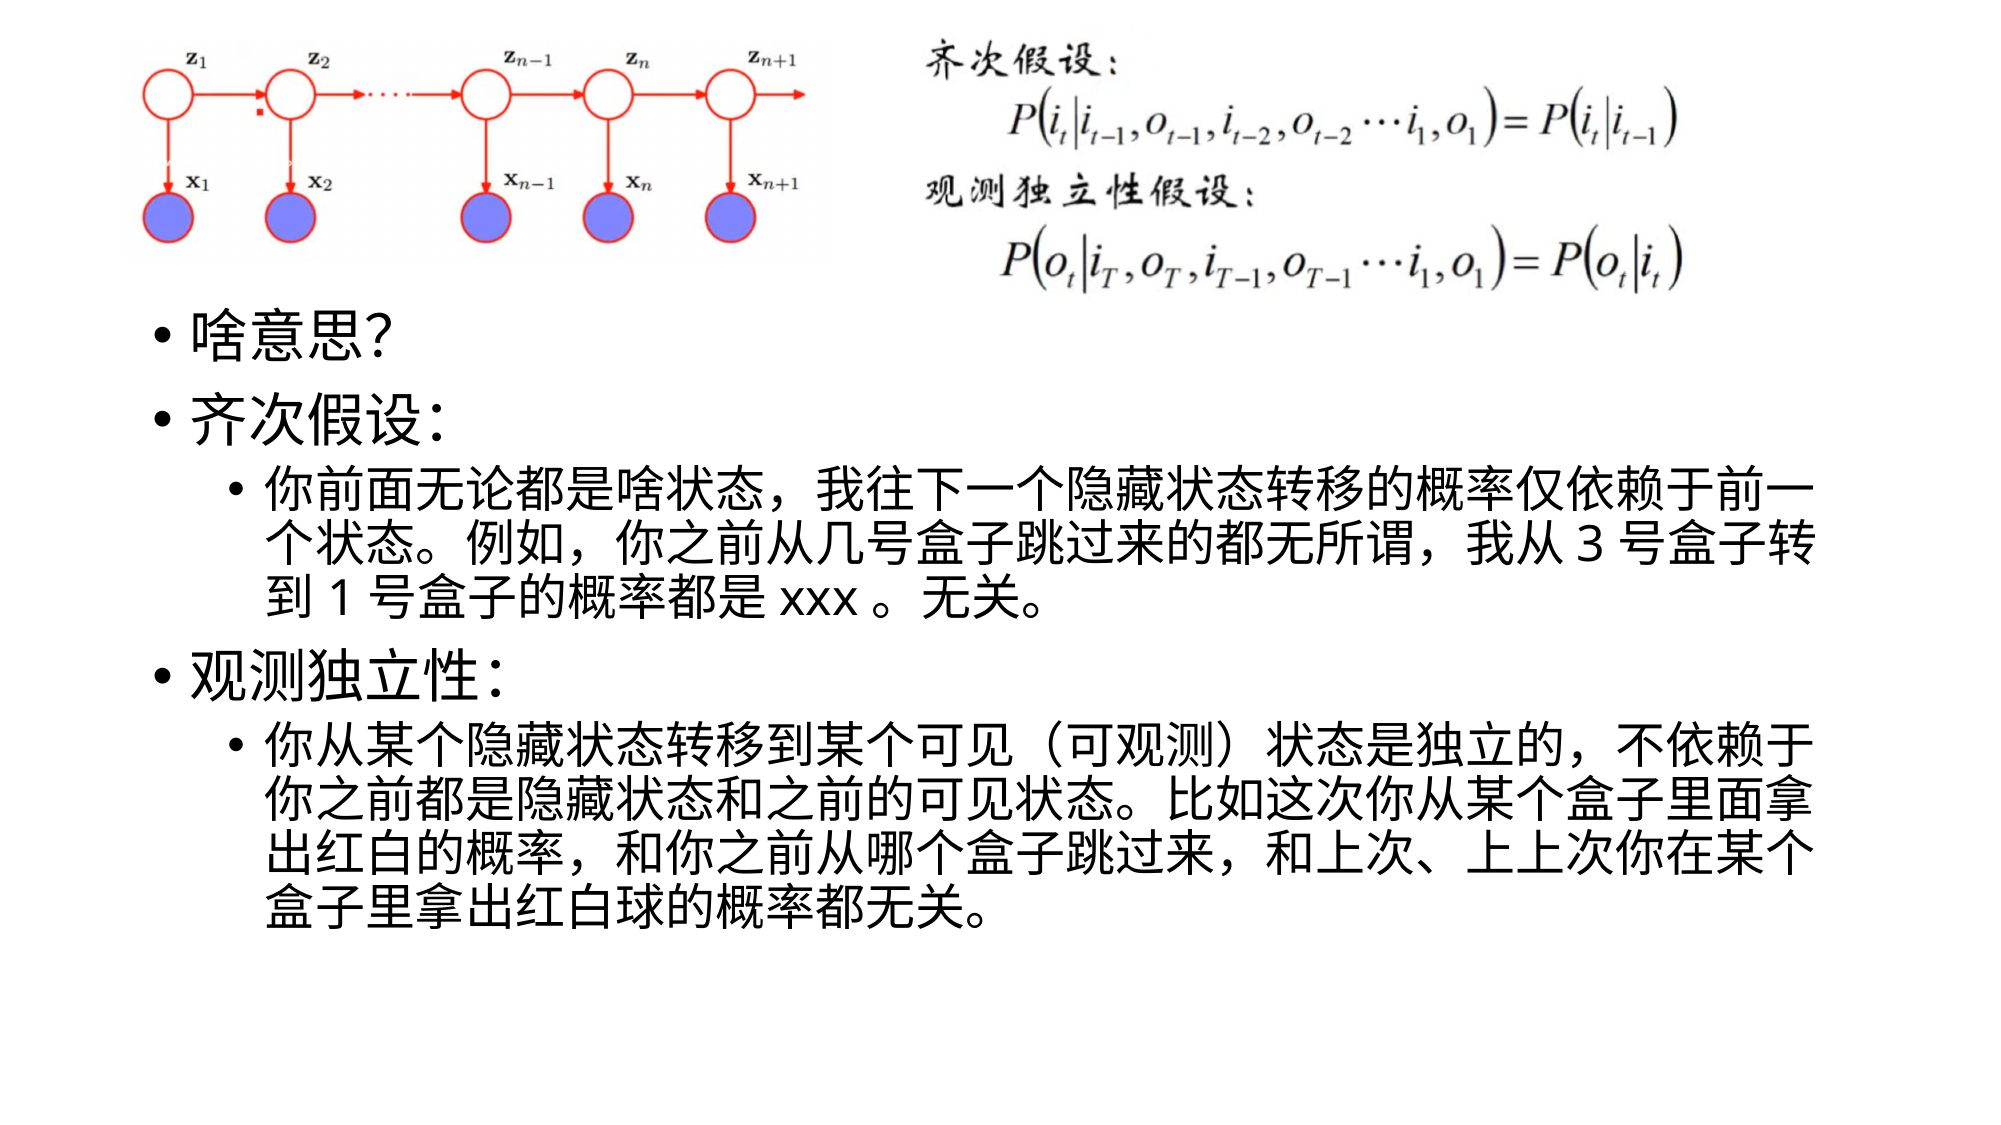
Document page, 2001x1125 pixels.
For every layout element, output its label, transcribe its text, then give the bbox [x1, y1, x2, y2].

list 啥意思？ 齐次假设： 你前面无论都是啥状态，我往下一个隐藏状态转移的概率仅依赖于前一个状态。例如，你之前从几号盒子跳过来的都无所谓，我从3号盒子转到1号盒子的概率都是xxx。无关。 观测独立性： 你从某个隐藏状态转移到某个可见（可观测）状态是独立的，不依赖于你之前都是隐藏状态和之前的可见状态。比如这次你从某个盒子里面拿出红白的概率，和你之前从哪个盒子跳过来，和上次、上上次你在某个盒子里拿出红白球的概率都无关。 [137, 299, 1863, 1014]
picture [124, 39, 833, 261]
picture [912, 24, 1705, 300]
